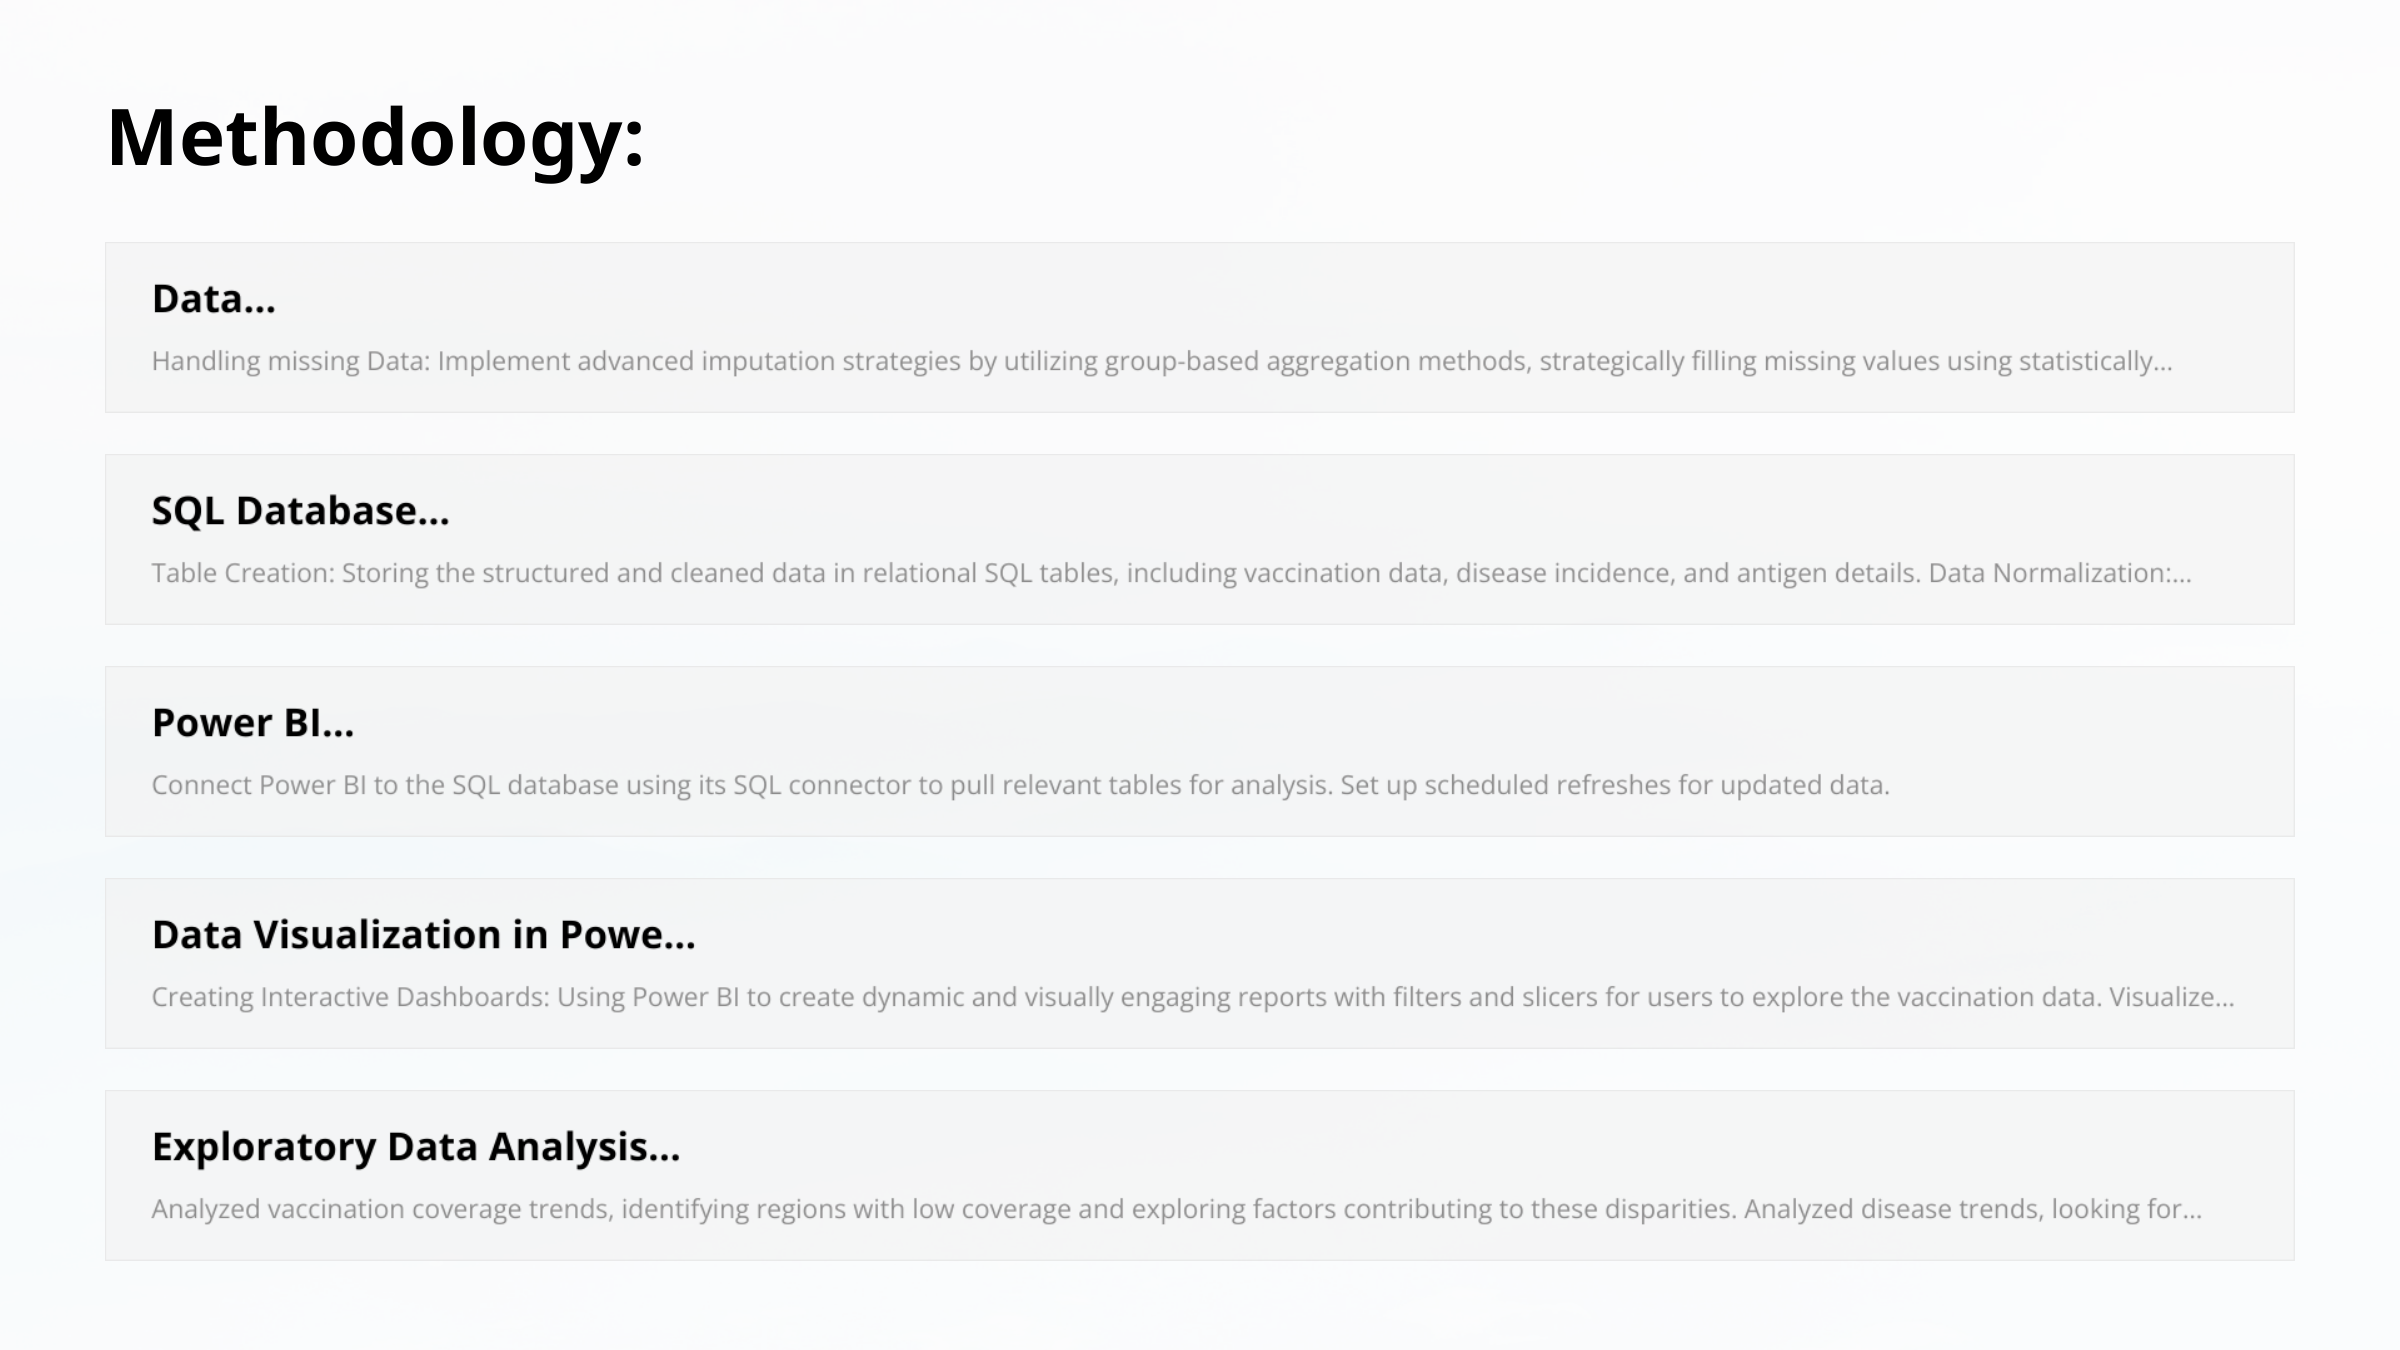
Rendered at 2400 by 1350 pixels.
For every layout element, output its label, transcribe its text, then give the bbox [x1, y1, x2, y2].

picture [105, 878, 2295, 1049]
text_box Methodology: [105, 82, 898, 182]
picture [105, 242, 2295, 413]
picture [105, 666, 2295, 837]
picture [105, 454, 2295, 625]
picture [105, 1090, 2295, 1261]
